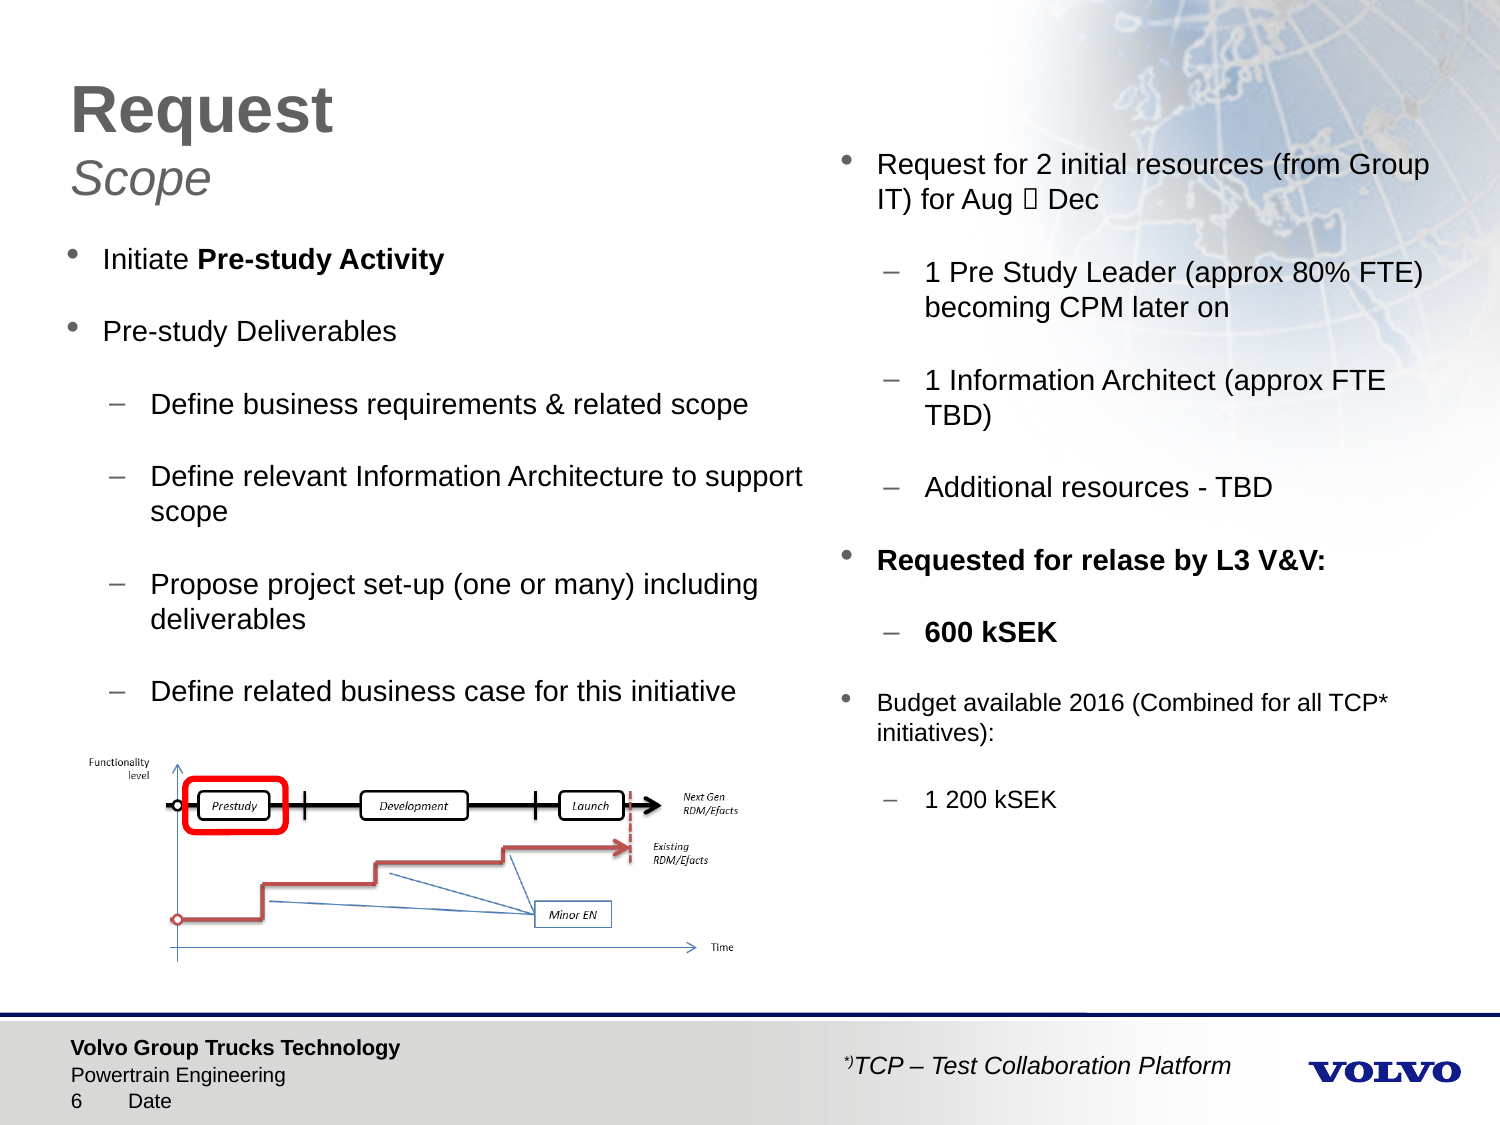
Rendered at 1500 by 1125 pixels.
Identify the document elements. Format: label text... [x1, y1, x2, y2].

list Request for 2 initial resources (from Group IT) for Aug  Dec 1 Pre Study Leader (approx 80% FTE) becoming CPM later on 1 Information Architect (approx FTE TBD) Additional resources - TBD Requested for relase by L3 V&V: 600 kSEK Budget available 2016 (Combined for all TCP* initiatives): 1 200 kSEK [826, 138, 1467, 880]
picture [720, 0, 1500, 852]
footer Powertrain Engineering [55, 1054, 1184, 1090]
picture [0, 1021, 1308, 1125]
picture [70, 749, 761, 962]
slide_number 6 [55, 1085, 139, 1121]
title Request Scope [55, 58, 1406, 232]
list Initiate Pre-study Activity Pre-study Deliverables Define business requirements & related scope Define relevant Information Architecture to support scope Propose project set-up (one or many) including deliverables Define related business case for this initiative [52, 232, 826, 873]
text_box *)TCP – Test Collaboration Platform [828, 1042, 1248, 1087]
slide_number Date [113, 1085, 508, 1120]
